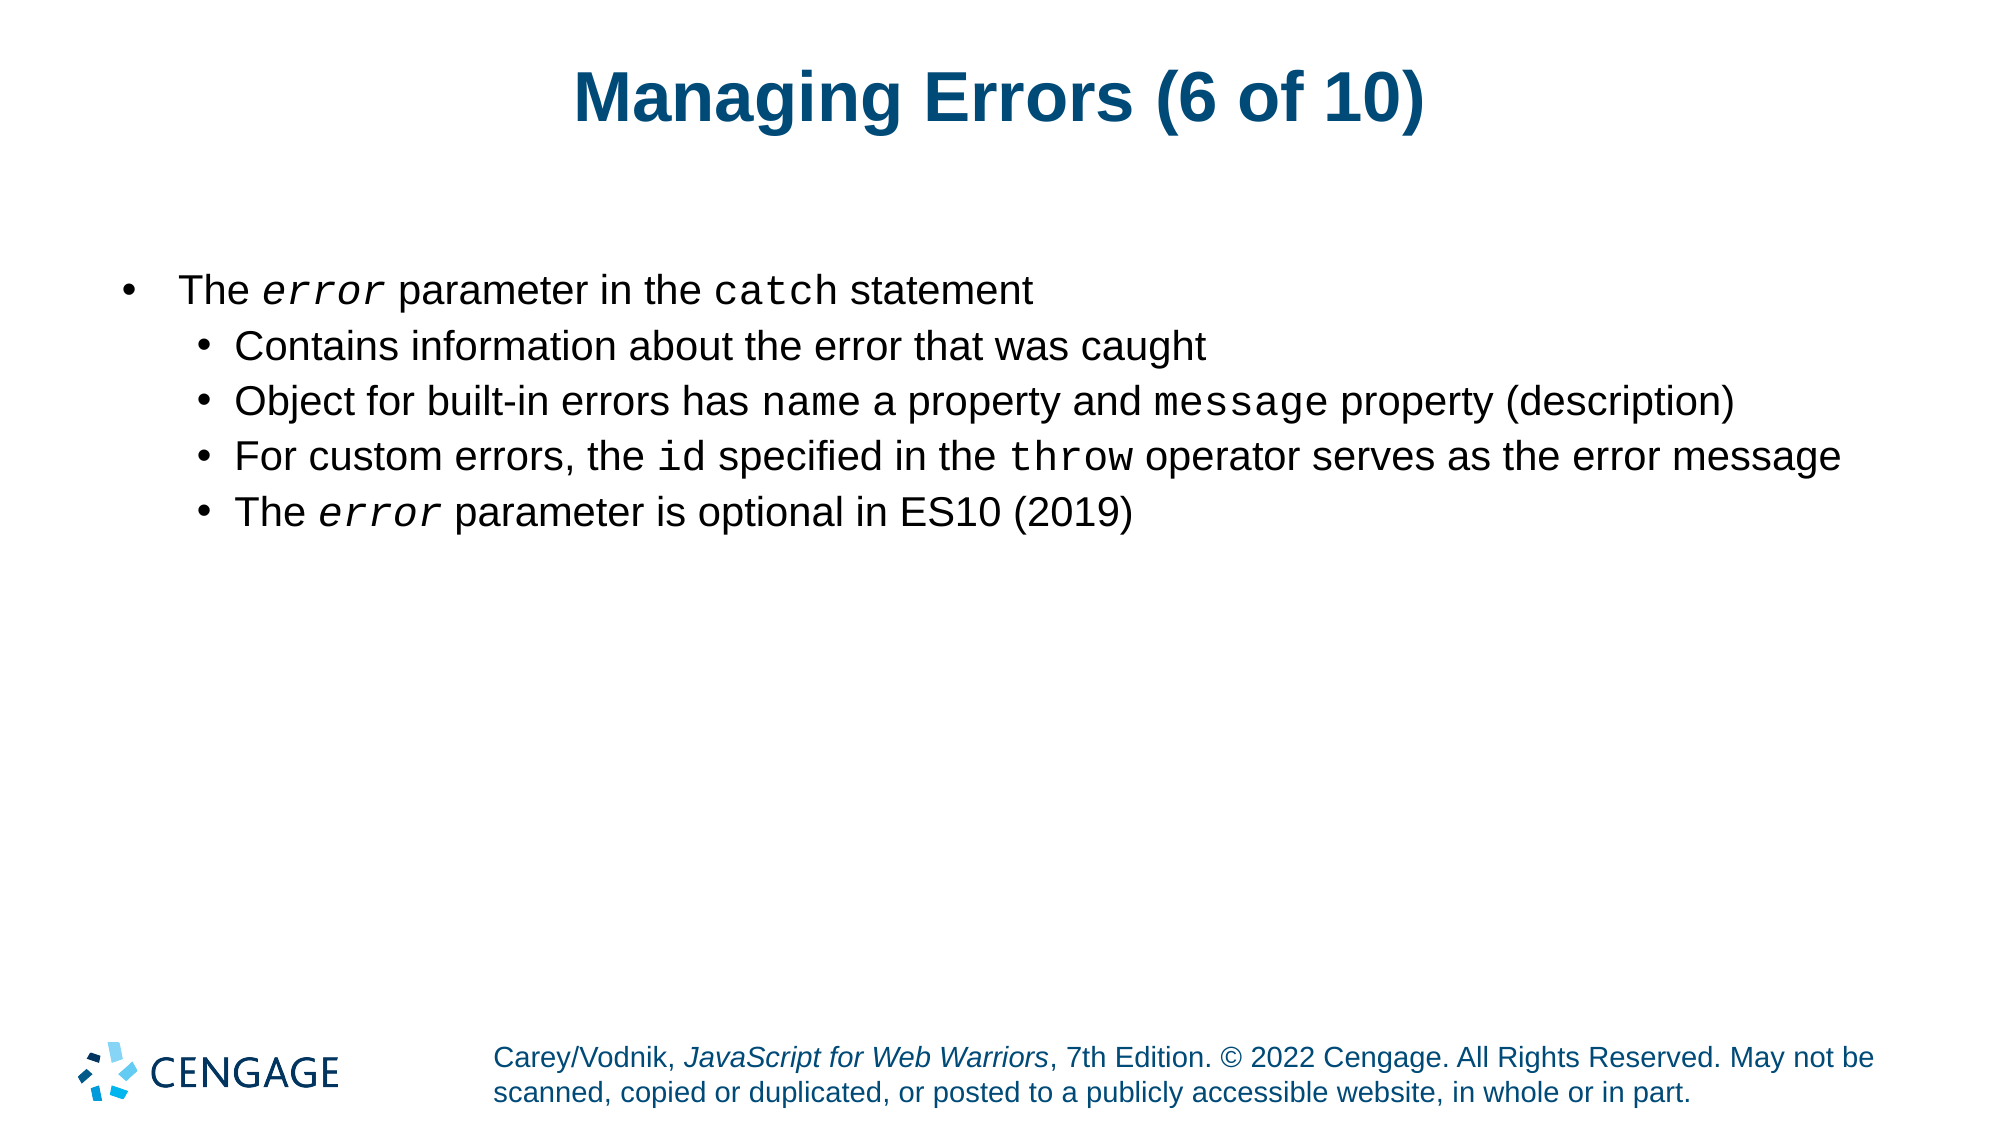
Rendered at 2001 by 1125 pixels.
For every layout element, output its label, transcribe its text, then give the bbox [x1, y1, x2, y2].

picture [78, 1042, 338, 1101]
list The error parameter in the catch statement Contains information about the error that was caught Object for built-in errors has name a property and message property (description) For custom errors, the id specified in the throw operator serves as the error message The error parameter is optional in ES10 (2019) [121, 268, 1880, 990]
title Managing Errors (6 of 10) [137, 59, 1863, 171]
